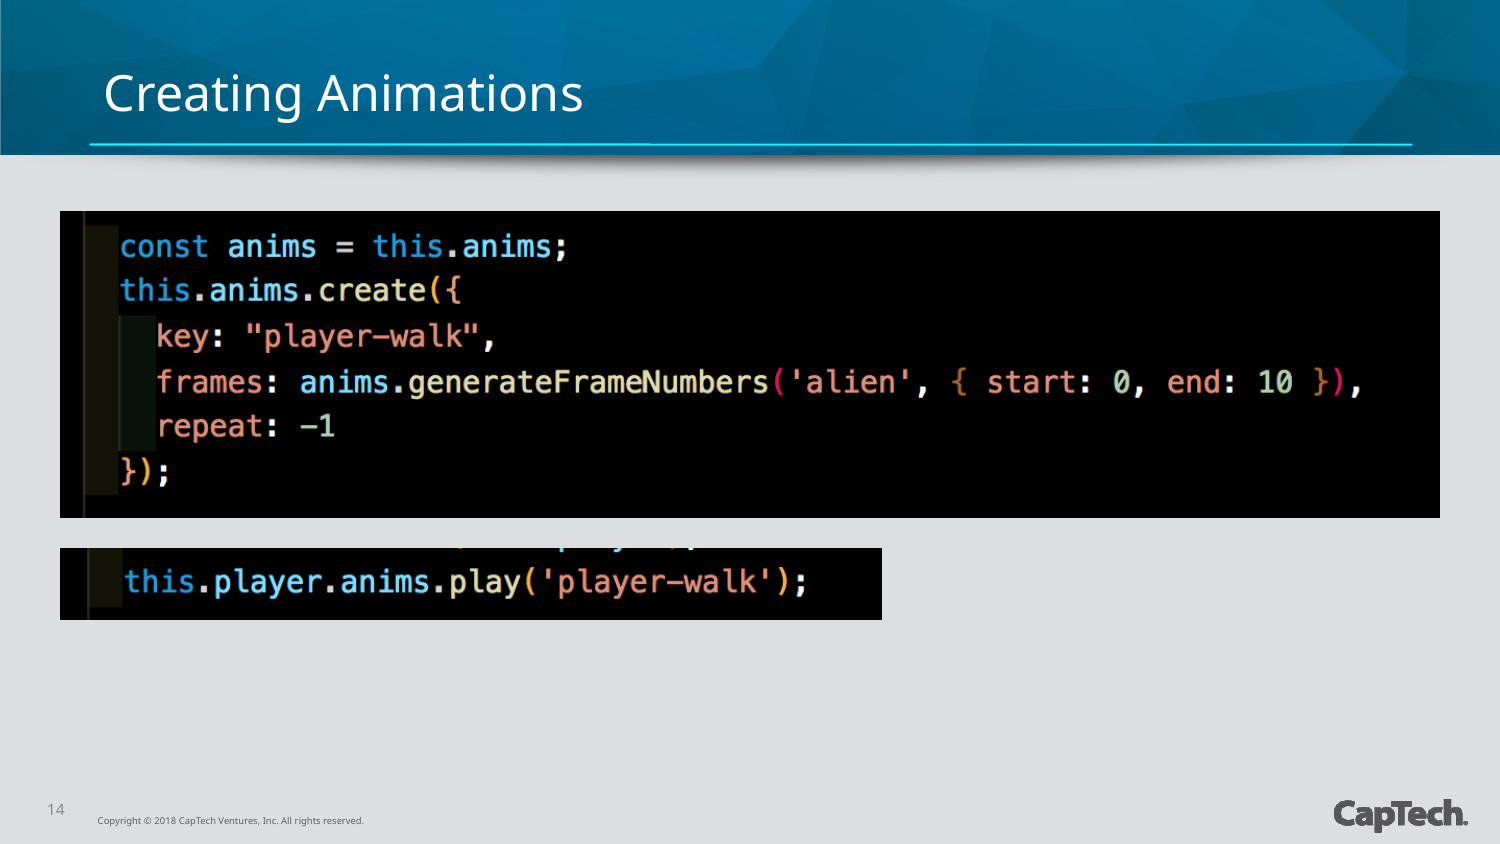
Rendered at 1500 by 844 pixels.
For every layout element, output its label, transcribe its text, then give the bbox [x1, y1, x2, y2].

picture [60, 548, 882, 620]
slide_number 14 [31, 787, 83, 833]
picture [60, 211, 1440, 518]
picture [1327, 793, 1471, 838]
title Creating Animations [89, 44, 1413, 146]
